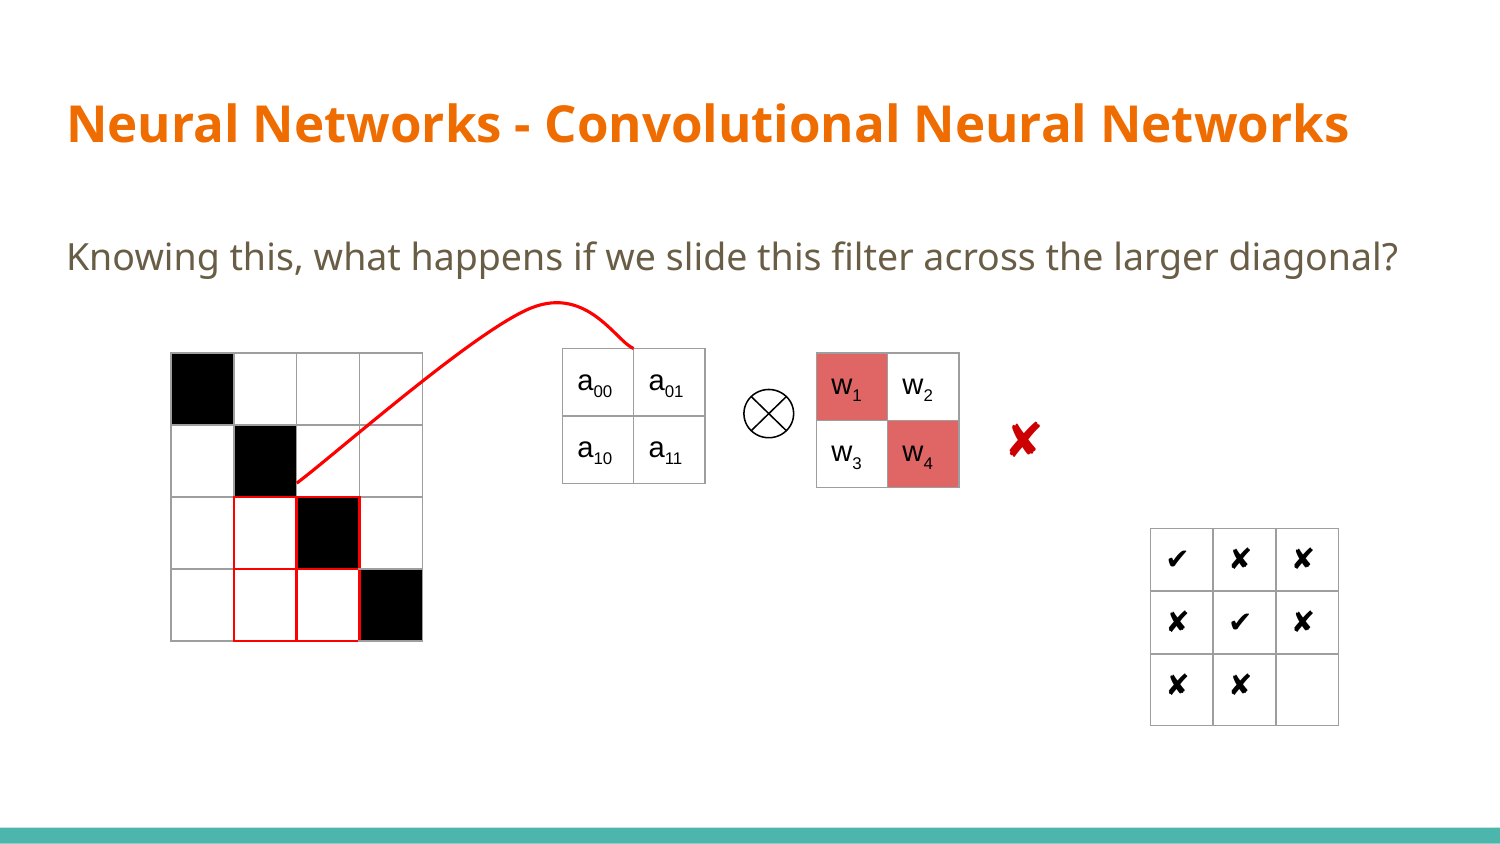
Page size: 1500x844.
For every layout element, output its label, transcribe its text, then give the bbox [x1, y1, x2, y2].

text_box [750, 396, 787, 431]
table_cell [235, 426, 296, 496]
table_cell [297, 459, 359, 496]
table_cell [172, 426, 233, 496]
table_cell [172, 498, 233, 568]
table_cell ✘ [1151, 655, 1212, 725]
table_cell ✘ [1277, 592, 1338, 653]
table_cell ✘ [1151, 592, 1212, 653]
table_header a01 [634, 349, 704, 415]
table_header a00 [563, 350, 633, 415]
table_cell [172, 570, 233, 640]
text_box [296, 302, 634, 484]
table_cell [298, 498, 358, 568]
table_header ✘ [1214, 529, 1275, 590]
table_cell a10 [563, 417, 633, 483]
table_cell [298, 570, 358, 640]
table_cell [297, 426, 359, 482]
table_cell [361, 498, 422, 568]
table_cell [360, 434, 422, 496]
text_box ✘ [988, 386, 1058, 458]
table_cell [1277, 655, 1338, 725]
table_header w2 [888, 354, 958, 420]
table_cell ✘ [1214, 655, 1275, 725]
table_header w1 [817, 354, 887, 420]
text_box [755, 389, 782, 393]
table_cell ✔ [1214, 592, 1275, 653]
table_cell w3 [817, 421, 887, 487]
table_cell [235, 570, 295, 640]
table_header [297, 354, 359, 424]
table_cell [361, 570, 422, 640]
table_cell w4 [888, 421, 958, 487]
table_header [235, 354, 296, 424]
table_cell [235, 498, 295, 568]
title Neural Networks - Convolutional Neural Networks [51, 72, 1449, 189]
table_header [360, 354, 422, 424]
table_header ✘ [1277, 529, 1338, 590]
table_header [172, 354, 233, 424]
table_cell a11 [634, 417, 704, 483]
table_header ✔ [1151, 529, 1212, 590]
list Knowing this, what happens if we slide this filter across the larger diagonal? [51, 207, 1449, 302]
